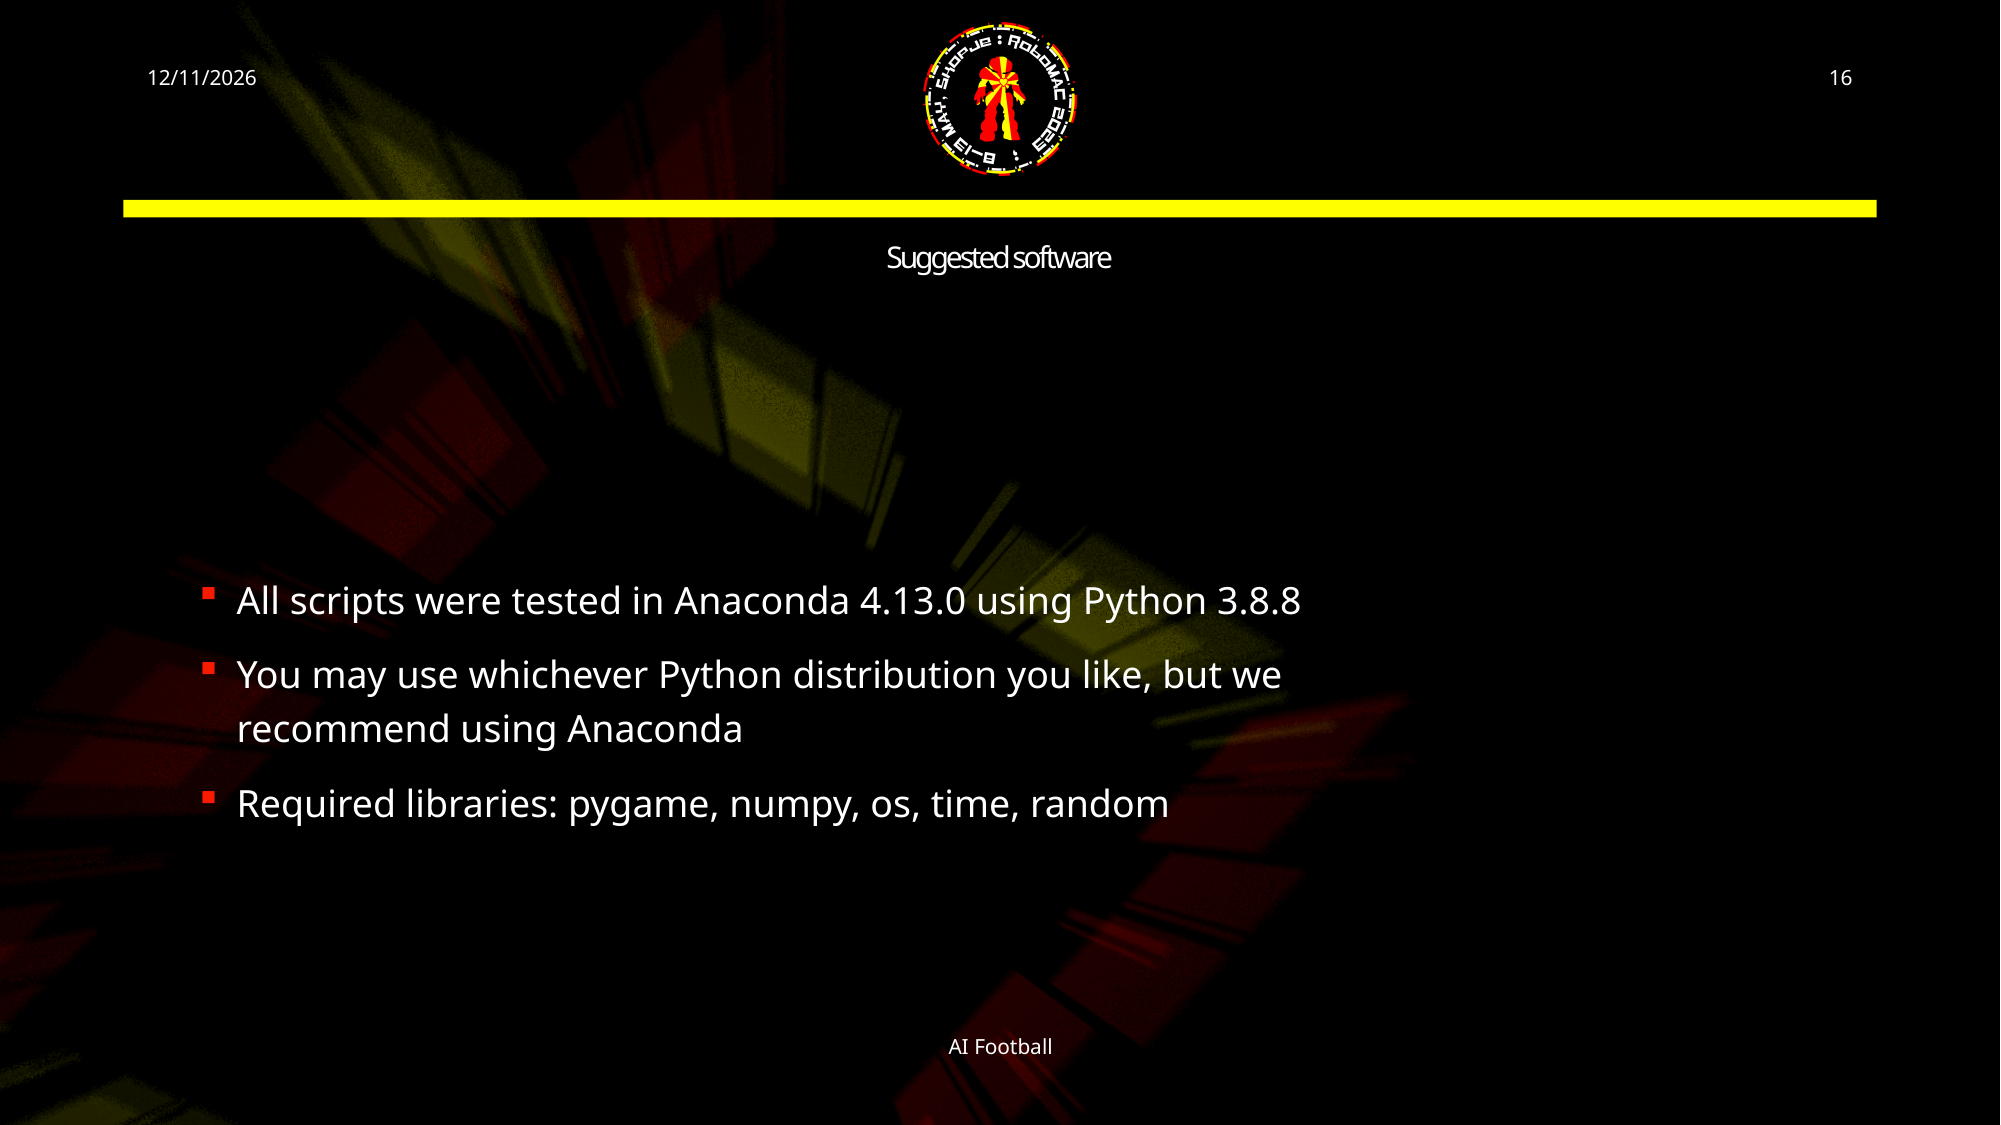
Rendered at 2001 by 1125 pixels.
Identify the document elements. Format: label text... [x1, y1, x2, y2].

list All scripts were tested in Anaconda 4.13.0 using Python 3.8.8 You may use whichever Python distribution you like, but we recommend using Anaconda Required libraries: pygame, numpy, os, time, random [184, 361, 1363, 967]
picture [0, 0, 1718, 1125]
footer AI Football [131, 1021, 1869, 1074]
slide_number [131, 52, 732, 105]
title Suggested software [131, 206, 1868, 313]
slide_number 16 [1717, 52, 1868, 105]
